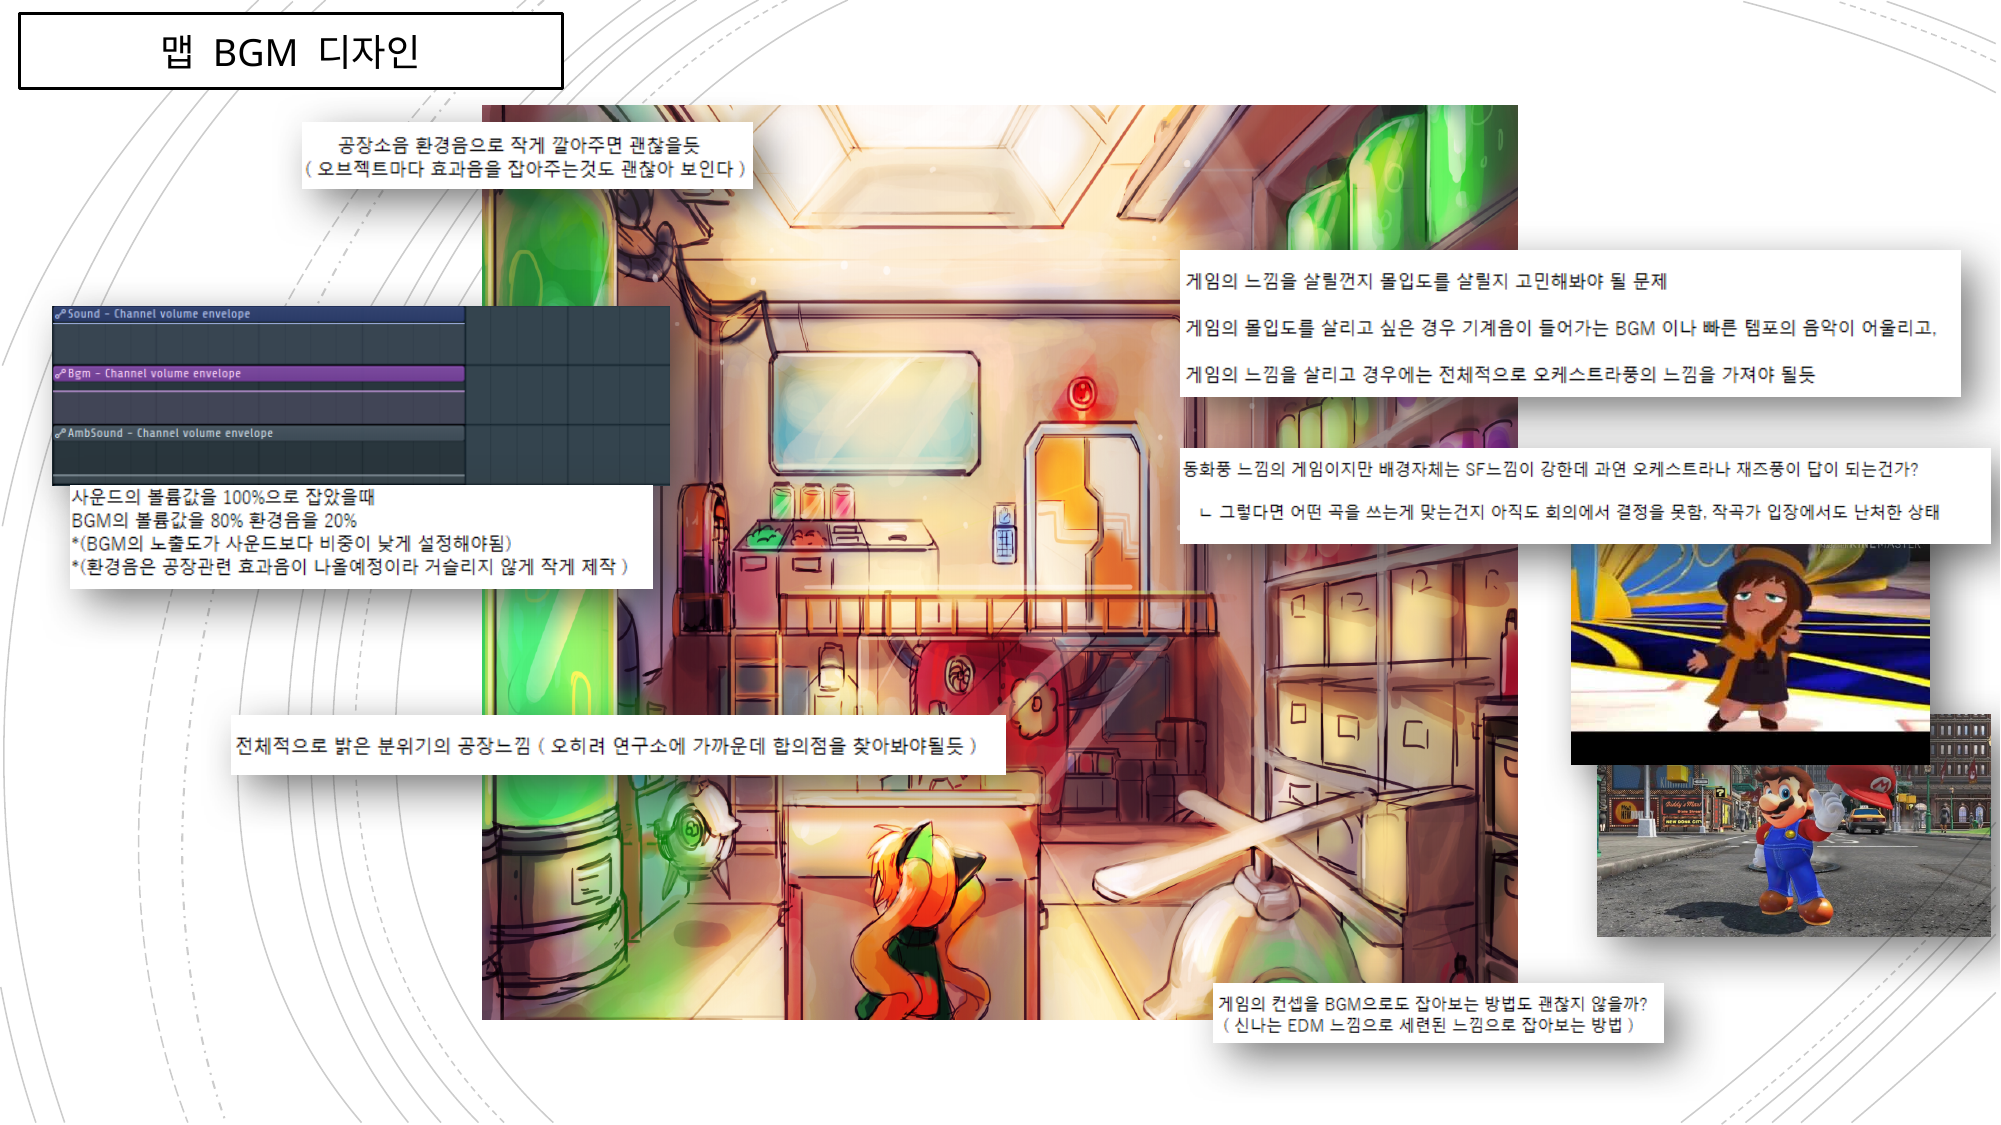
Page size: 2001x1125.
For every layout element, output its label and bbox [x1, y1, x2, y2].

text_box [0, 0, 1996, 1125]
picture [52, 105, 1992, 1043]
